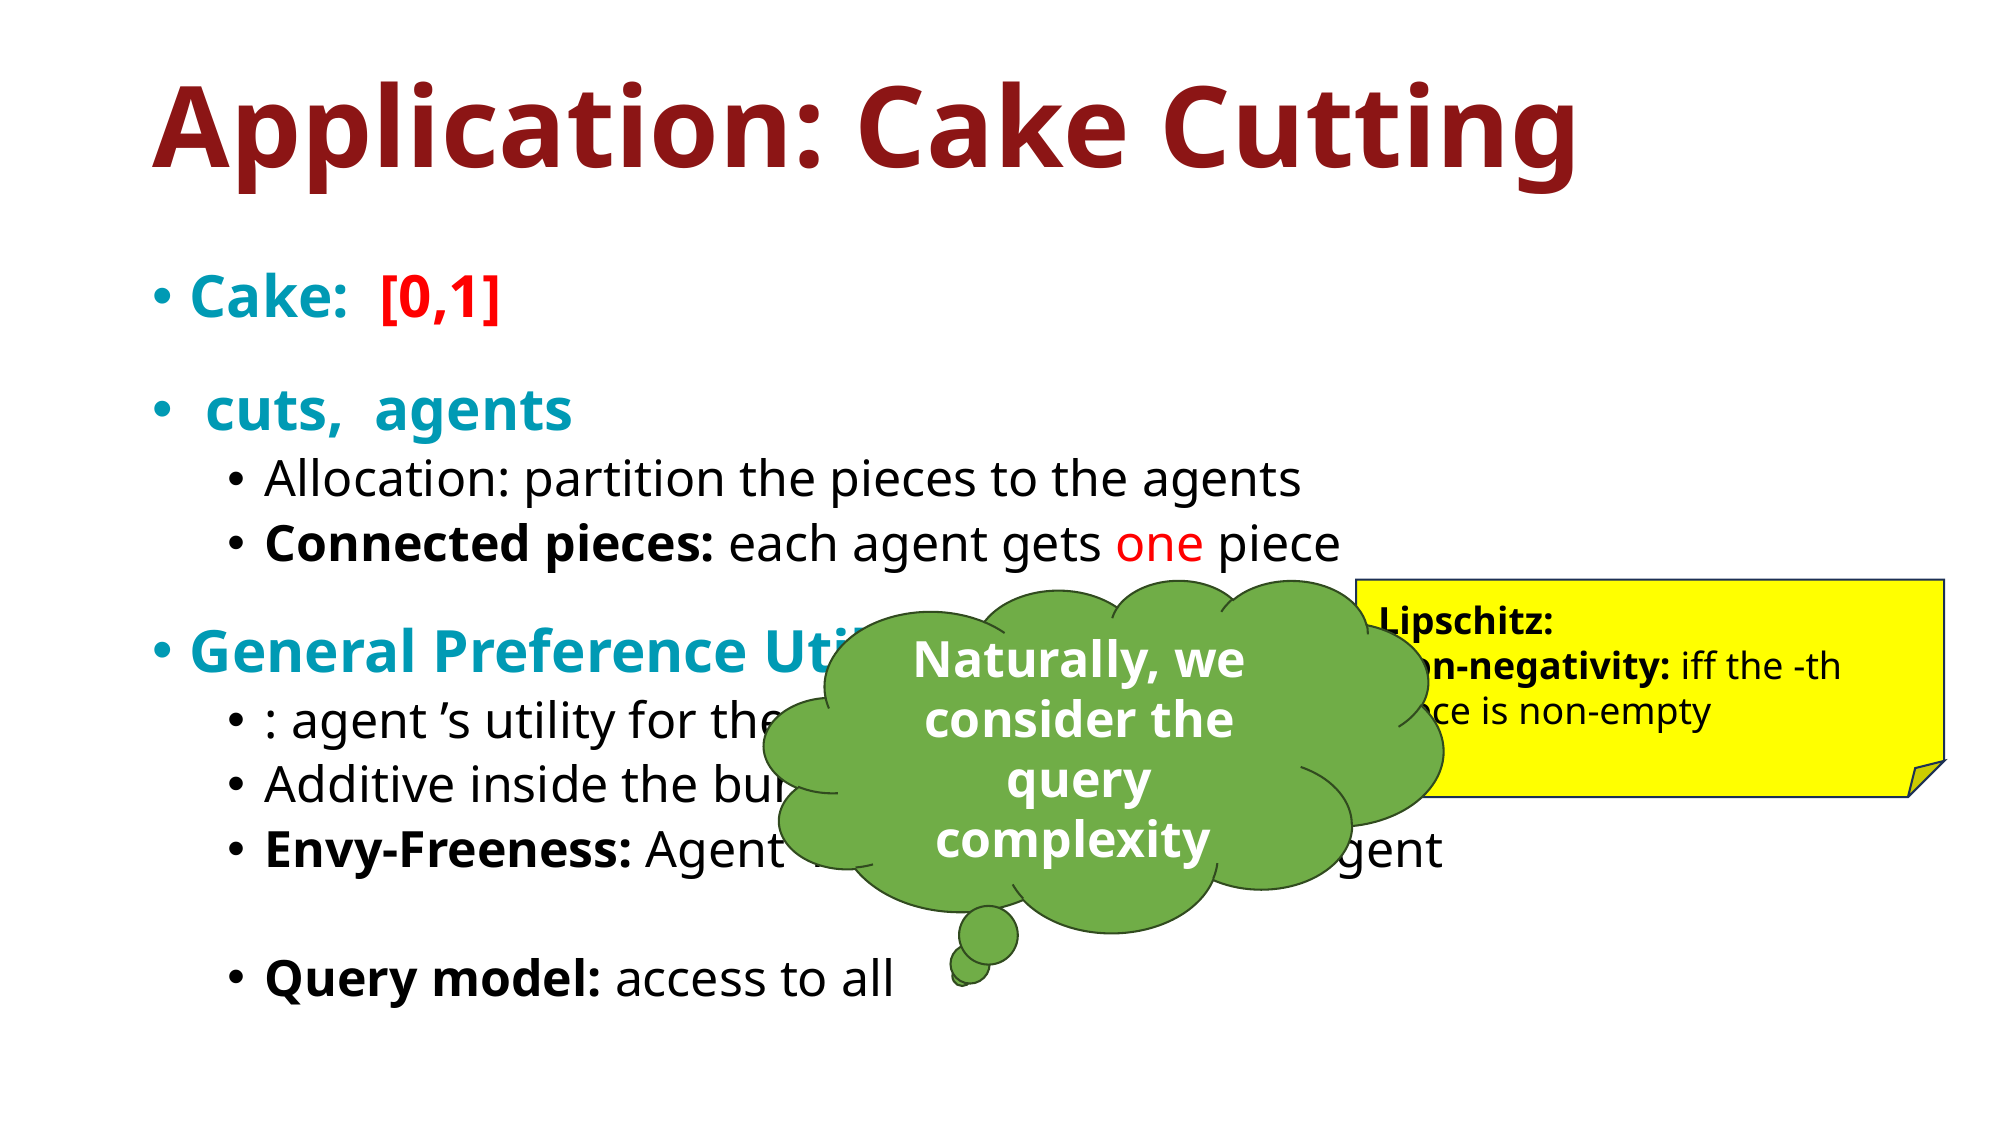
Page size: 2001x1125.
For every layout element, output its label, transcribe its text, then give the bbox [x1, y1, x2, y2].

title Application: Cake Cutting [137, 22, 1863, 240]
text_box Naturally, we consider the query complexity [762, 579, 1423, 988]
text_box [1288, 579, 1957, 798]
